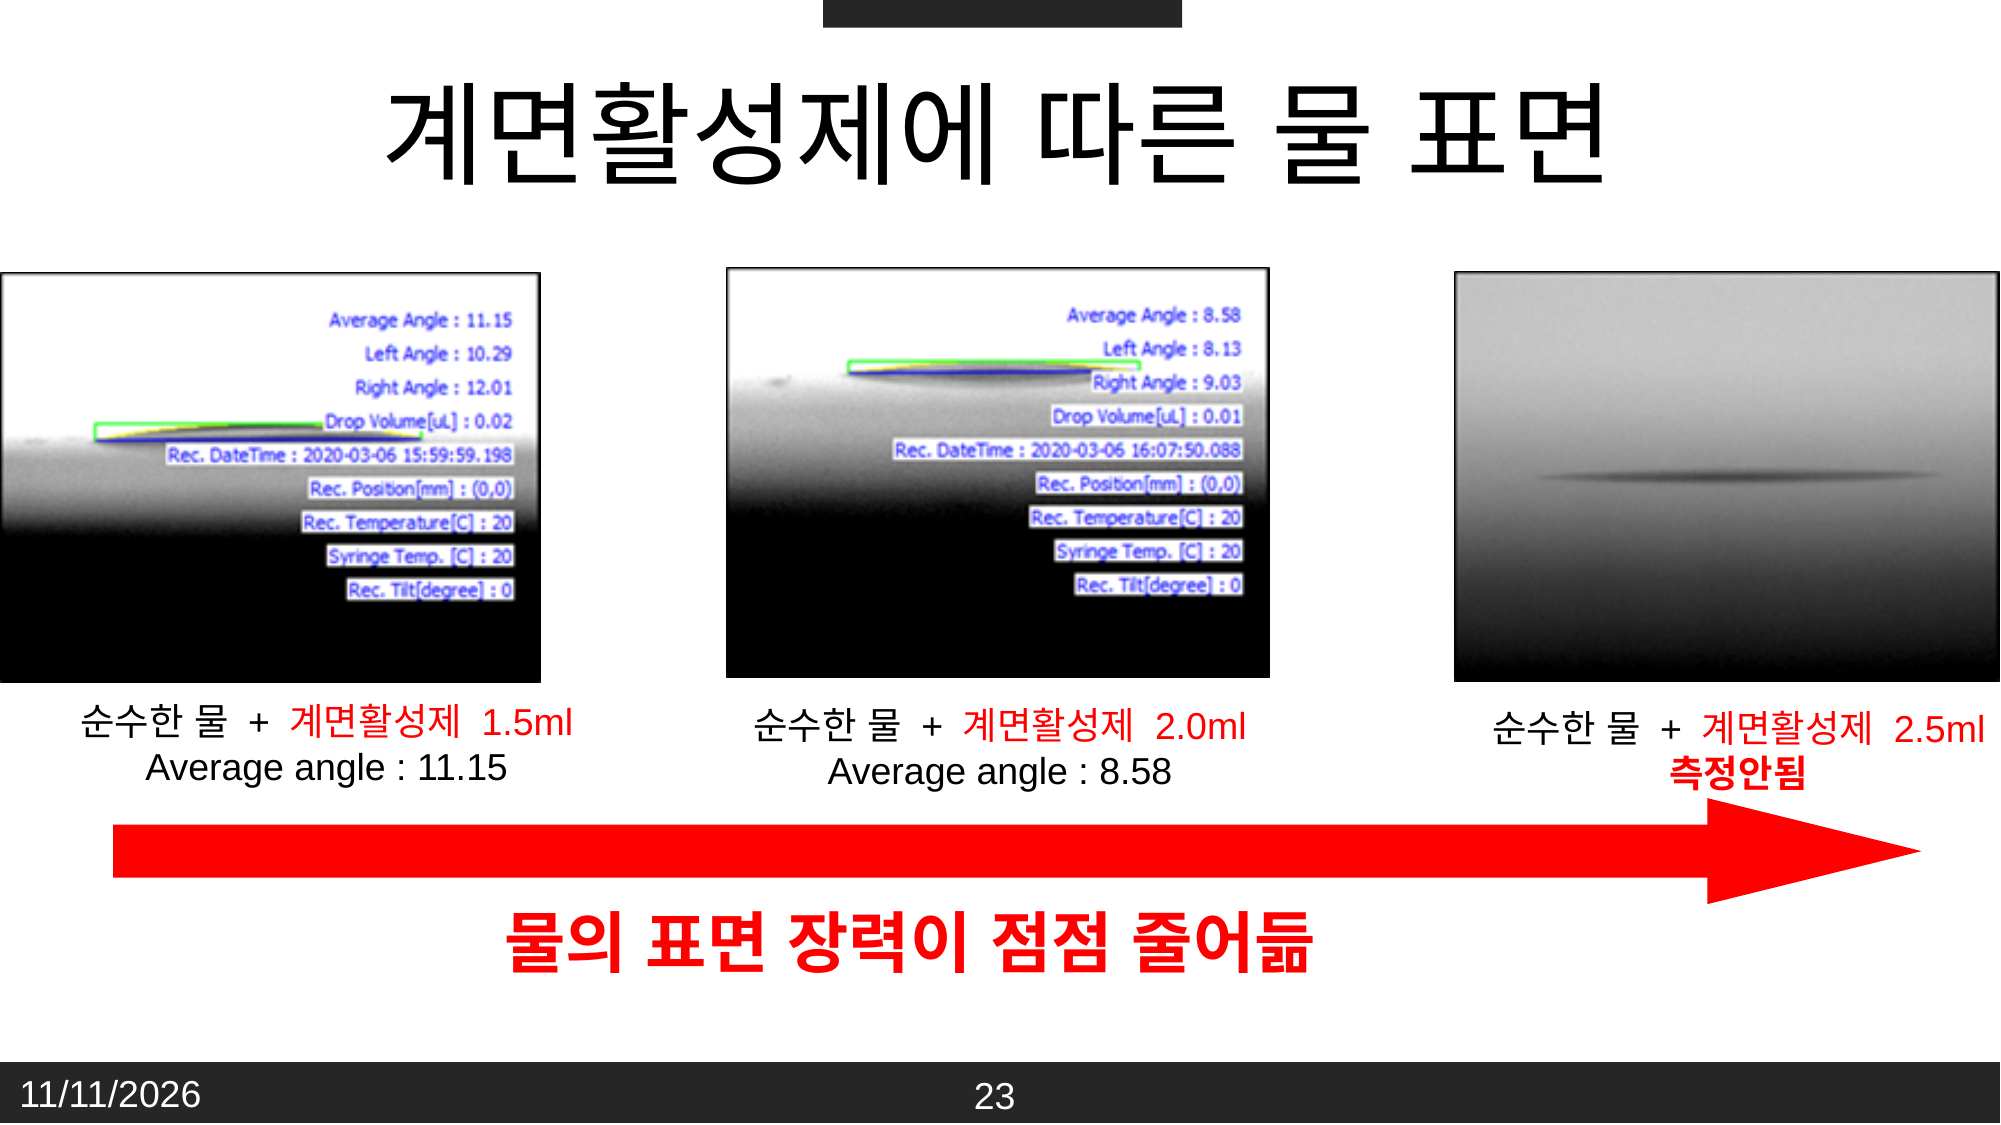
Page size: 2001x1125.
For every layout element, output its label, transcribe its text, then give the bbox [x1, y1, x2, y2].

text_box 순수한 물 + 계면활성제 2.5ml 측정안됨 [1454, 697, 2000, 803]
picture [726, 267, 1270, 678]
text_box 순수한 물 + 계면활성제 2.0ml Average angle : 8.58 [716, 694, 1284, 800]
picture [0, 272, 541, 683]
text_box [112, 796, 1922, 906]
text_box 순수한 물 + 계면활성제 1.5ml Average angle : 11.15 [0, 690, 654, 796]
list 계면활성제에 따른 물 표면 [48, 80, 1947, 200]
text_box 물의 표면 장력이 점점 줄어듦 [489, 893, 1495, 988]
picture [1454, 271, 2000, 682]
